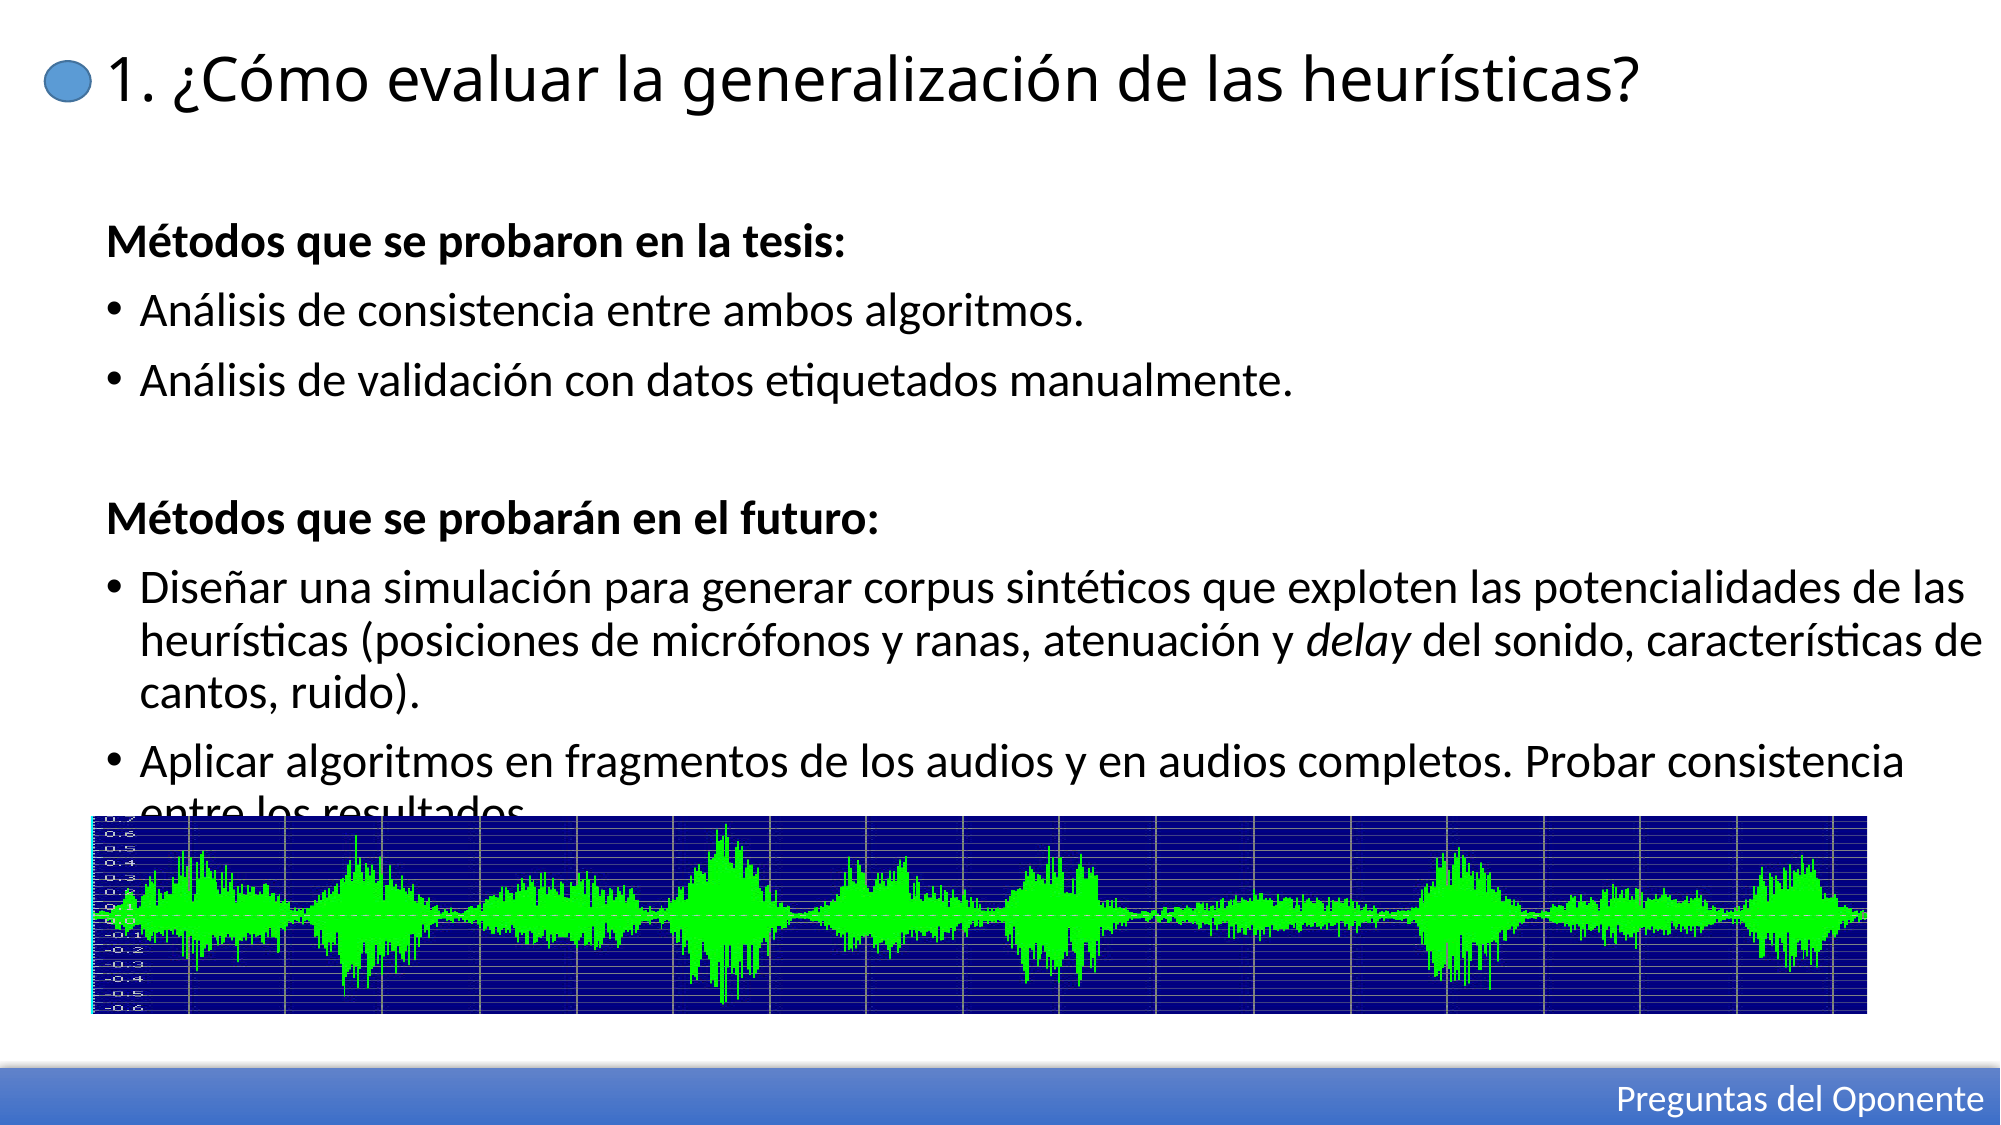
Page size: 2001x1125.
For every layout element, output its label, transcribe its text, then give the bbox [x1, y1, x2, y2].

text_box Preguntas del Oponente [0, 1067, 2000, 1125]
text_box [43, 60, 92, 103]
title 1. ¿Cómo evaluar la generalización de las heurísticas? [90, 18, 1966, 145]
list Métodos que se probaron en la tesis: Análisis de consistencia entre ambos algoritmos. Análisis de validación con datos etiquetados manualmente. Métodos que se probarán en el futuro: Diseñar una simulación para generar corpus sintéticos que exploten las potencialidades de las heurísticas (posiciones de micrófonos y ranas, atenuación y delay del sonido, características de cantos, ruido). Aplicar algoritmos en fragmentos de los audios y en audios completos. Probar consistencia entre los resultados. [90, 208, 2000, 851]
picture [90, 816, 1868, 1014]
